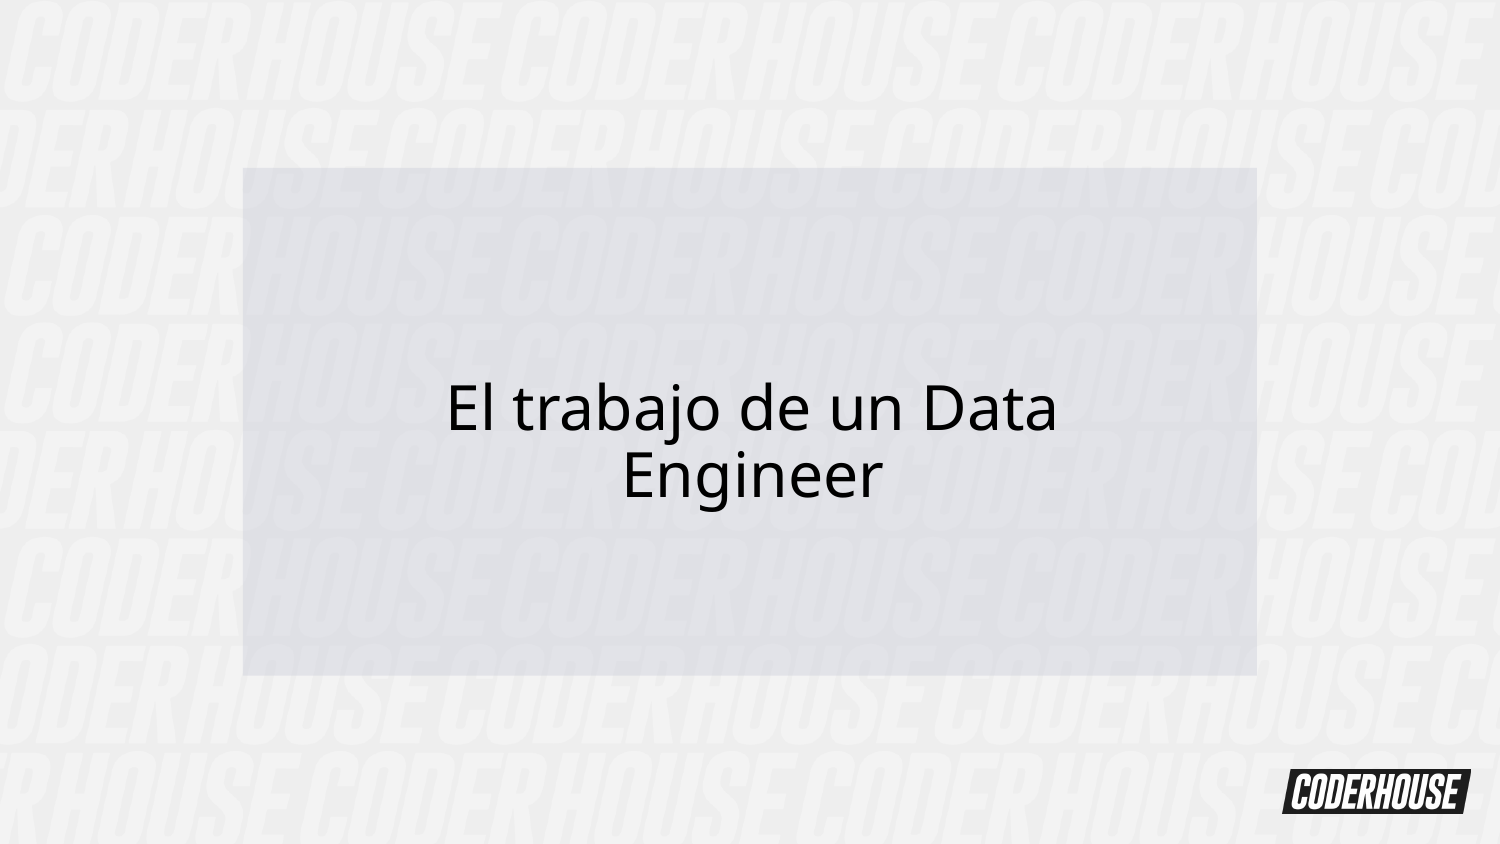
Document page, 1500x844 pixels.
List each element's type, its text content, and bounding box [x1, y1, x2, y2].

picture [0, 0, 1500, 844]
text_box [242, 167, 1257, 676]
text_box El trabajo de un Data Engineer [312, 361, 1194, 527]
